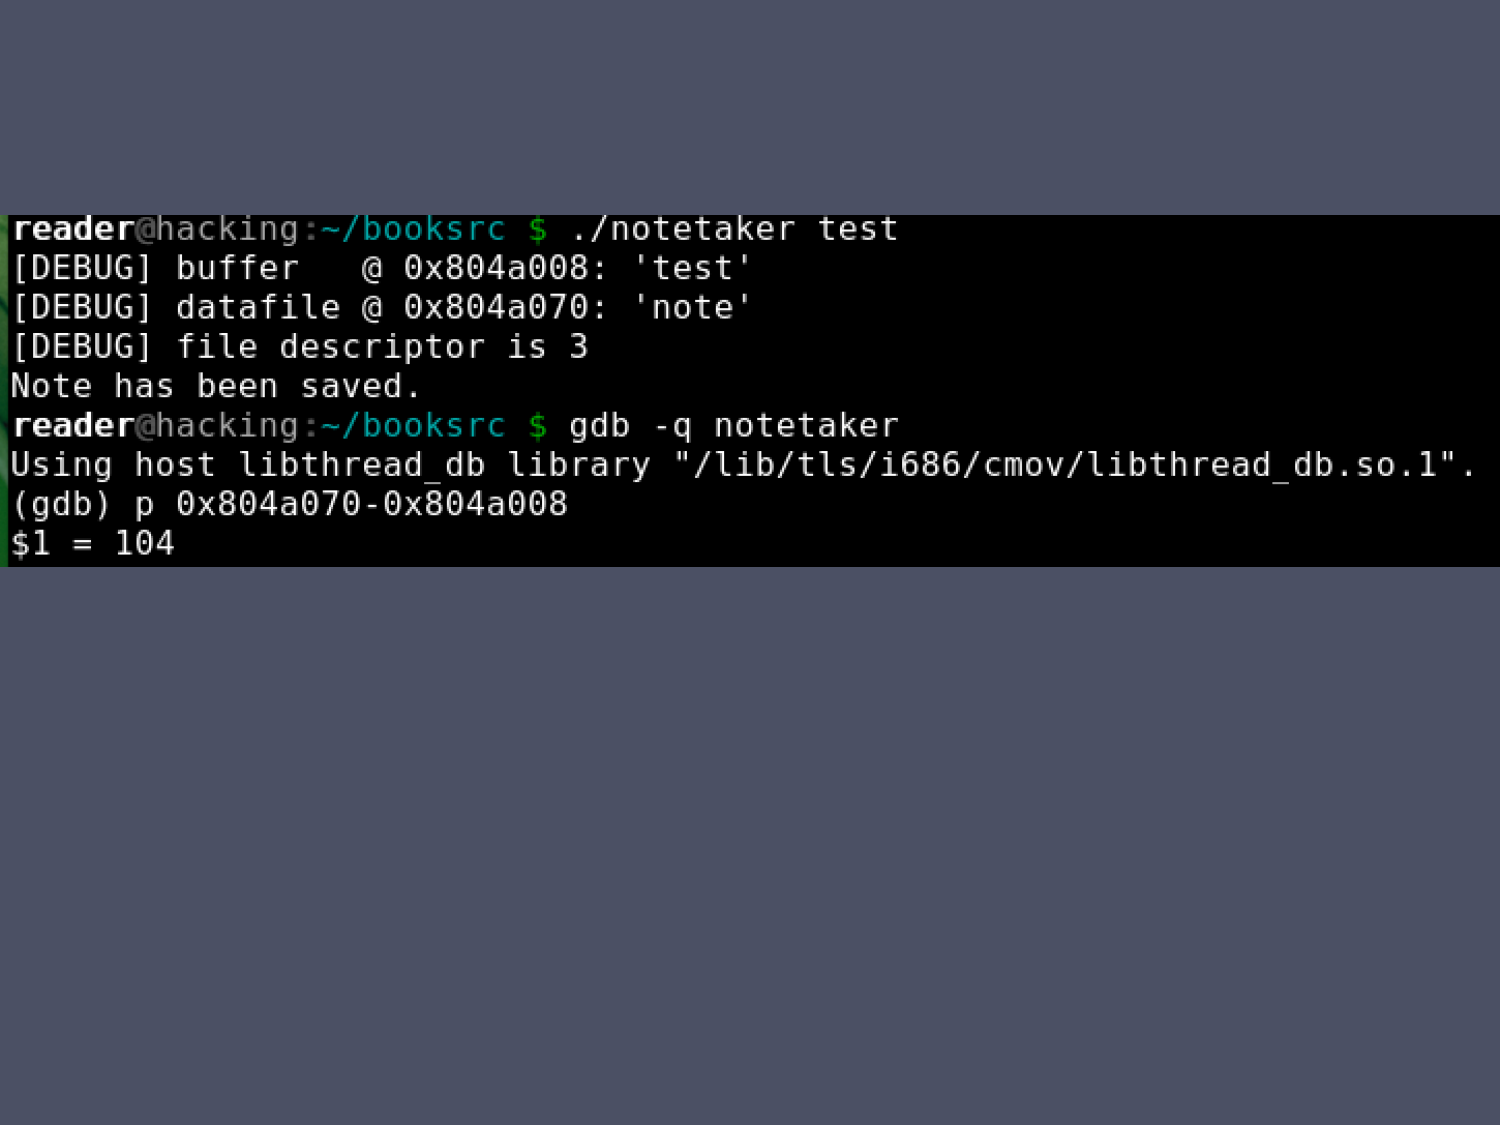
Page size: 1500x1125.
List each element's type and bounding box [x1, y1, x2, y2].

picture [0, 214, 1500, 567]
